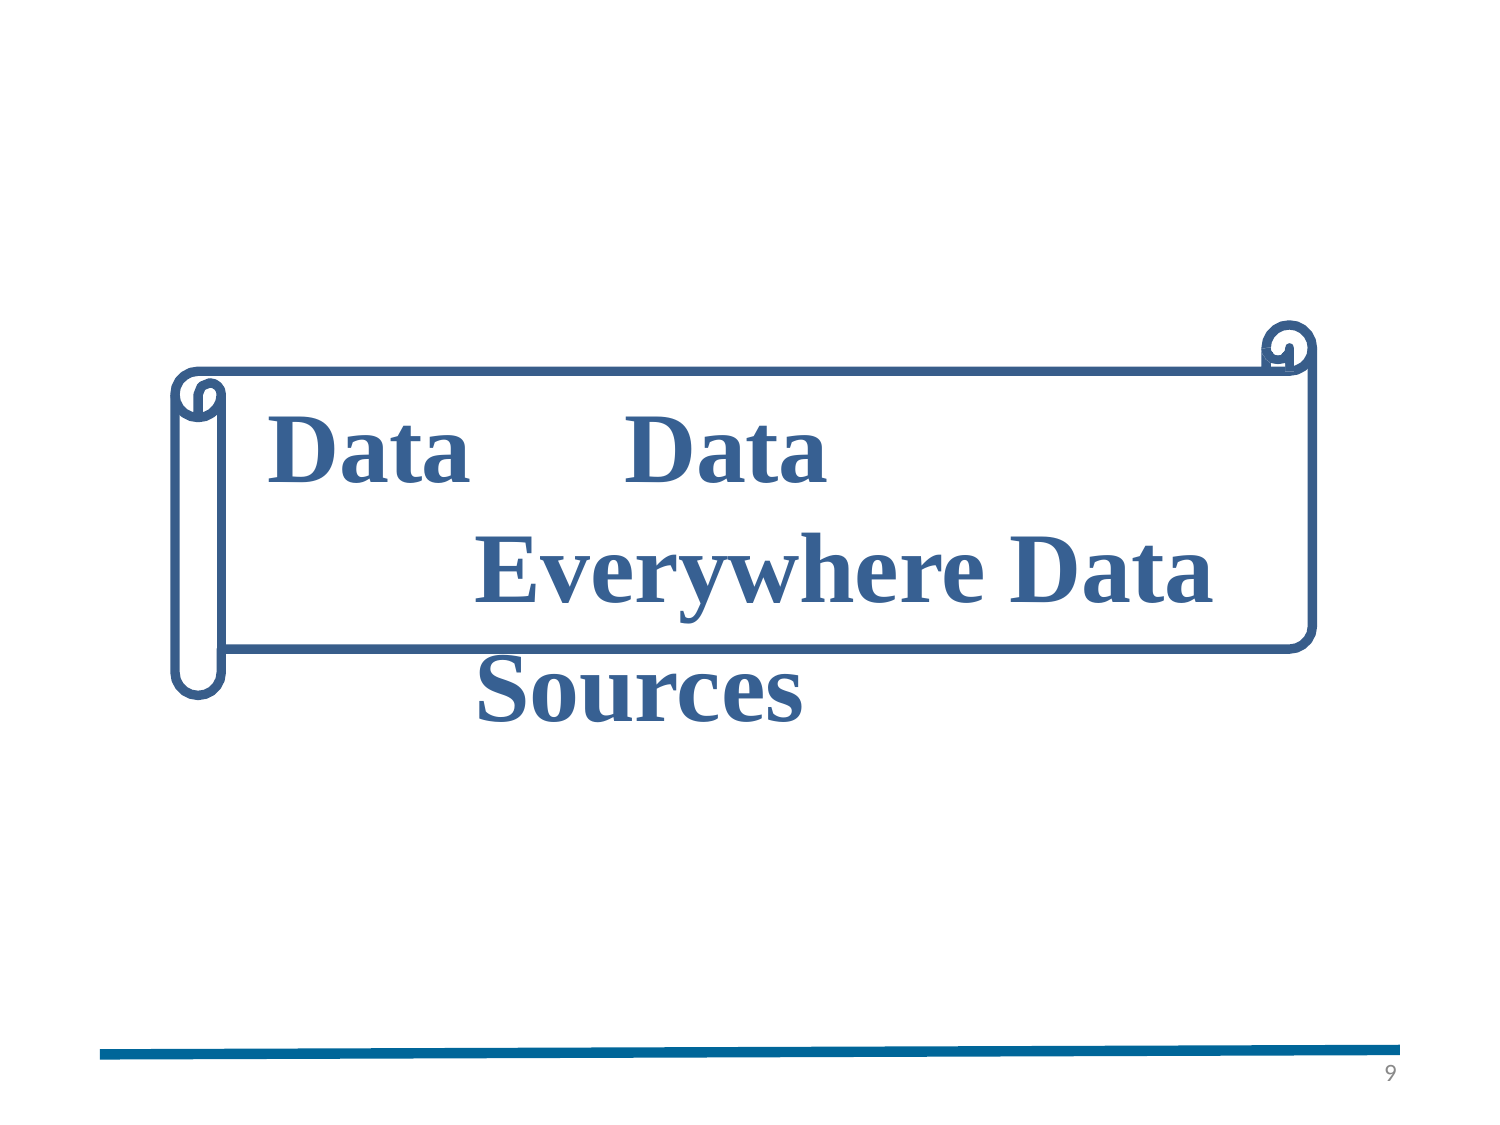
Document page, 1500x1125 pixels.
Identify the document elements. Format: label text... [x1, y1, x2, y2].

title Data Data Everywhere Data Sources [265, 710, 1246, 742]
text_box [169, 320, 1318, 701]
slide_number 9 [1377, 1056, 1419, 1125]
